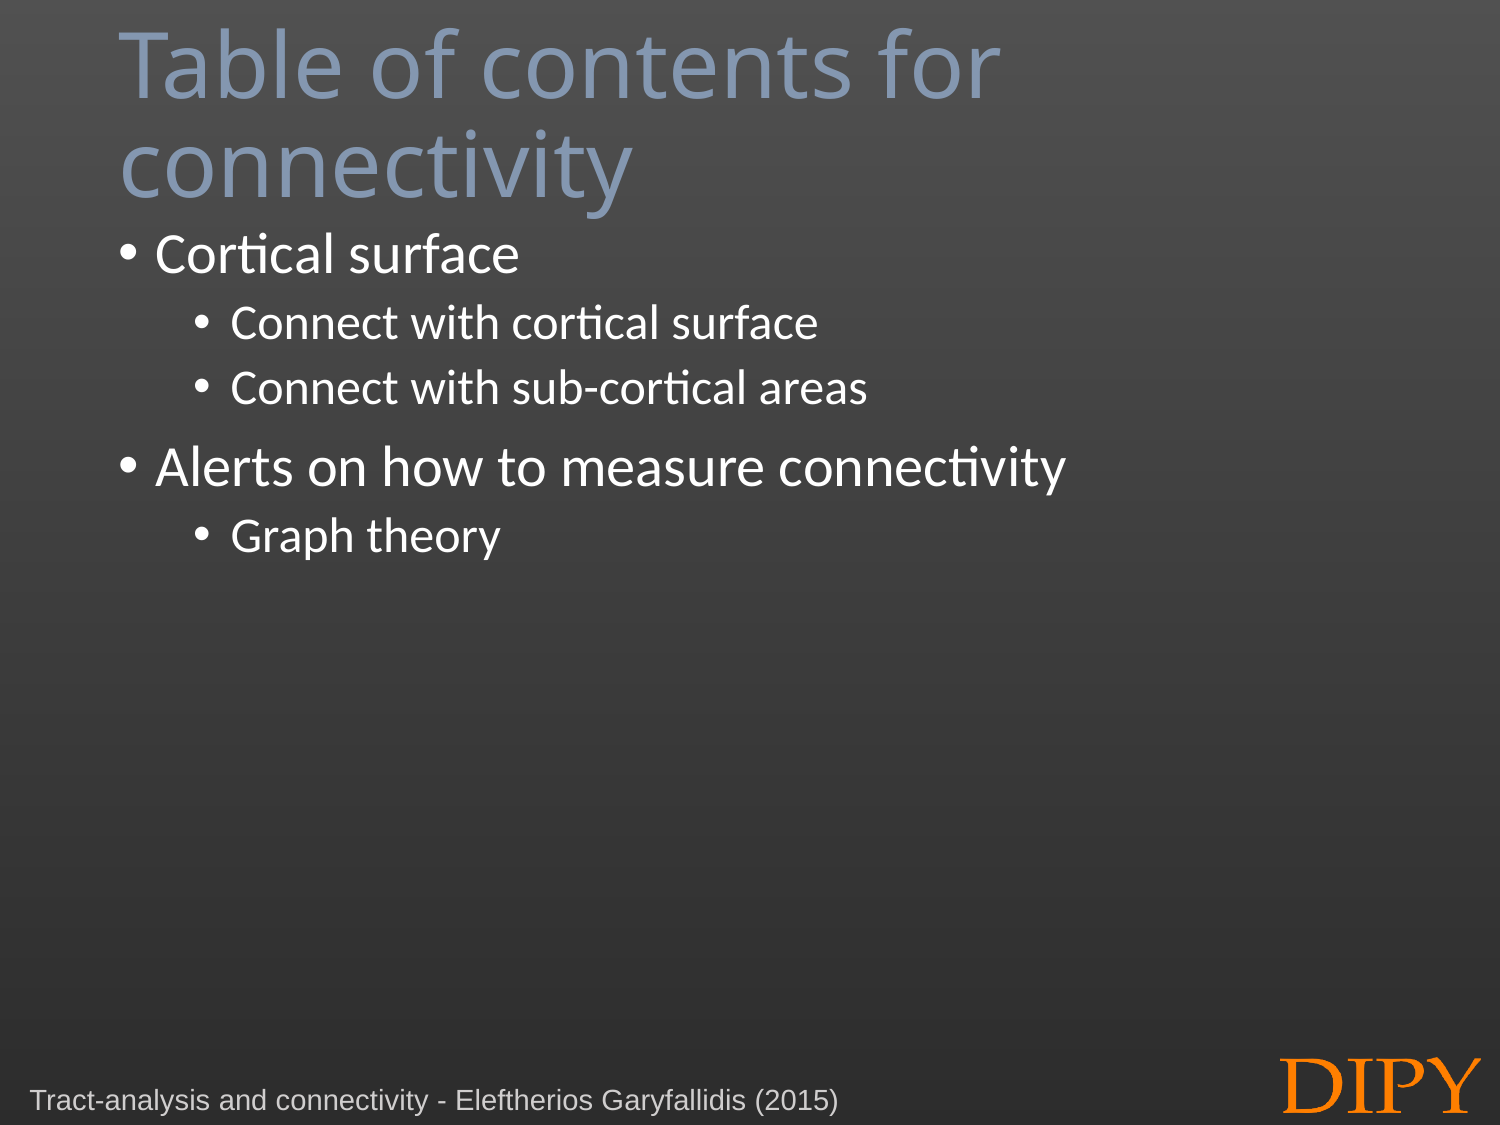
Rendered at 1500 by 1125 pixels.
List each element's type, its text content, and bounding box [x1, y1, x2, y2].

title Table of contents for connectivity [103, 9, 1361, 216]
text_box Tract-analysis and connectivity - Eleftherios Garyfallidis (2015) [14, 1073, 1150, 1124]
list Cortical surface Connect with cortical surface Connect with sub-cortical areas Alerts on how to measure connectivity Graph theory [103, 216, 1465, 955]
picture [1280, 1057, 1481, 1113]
